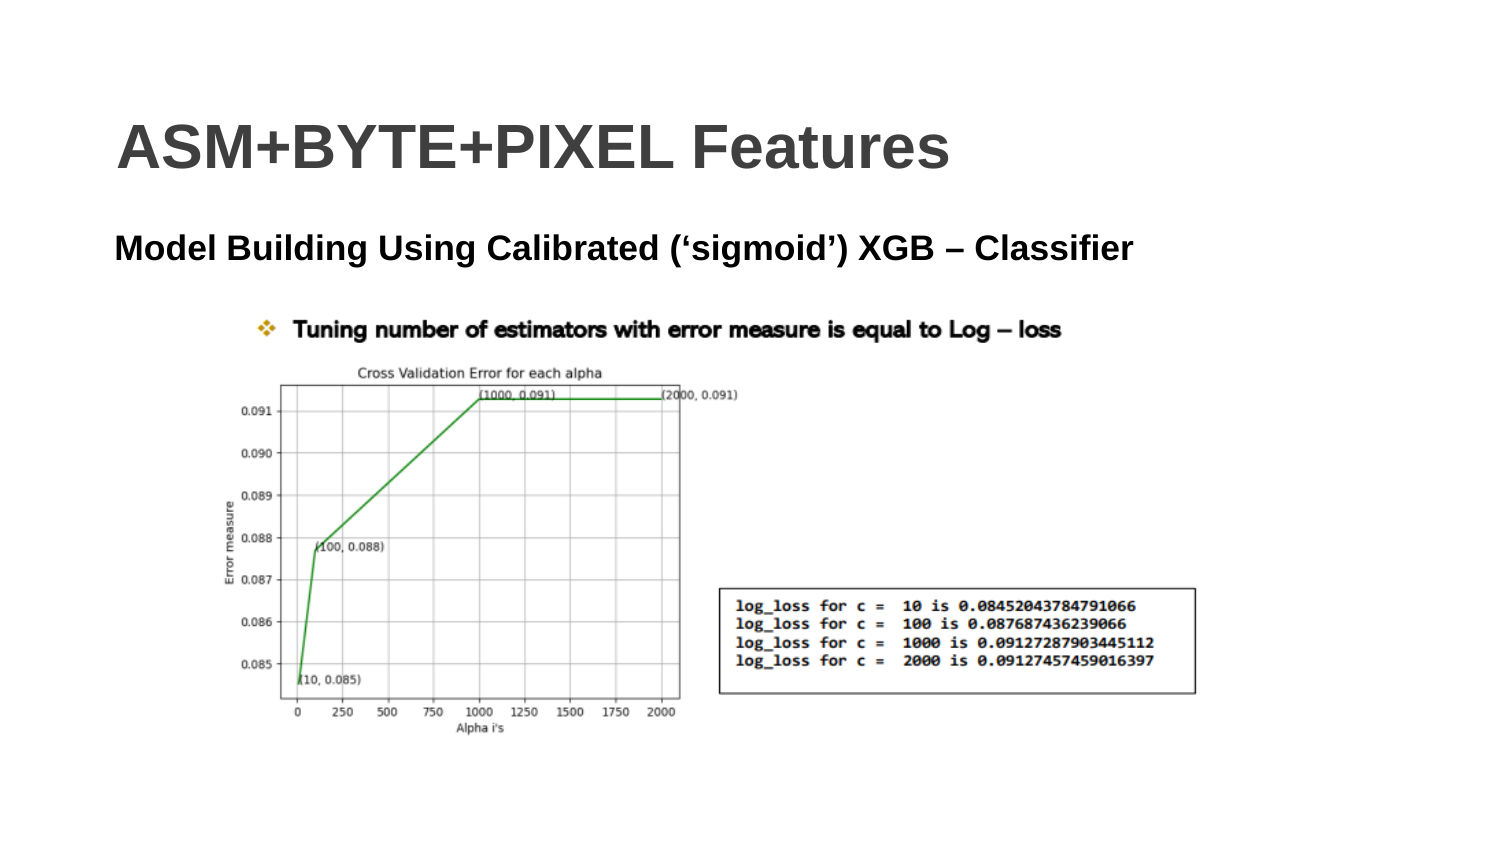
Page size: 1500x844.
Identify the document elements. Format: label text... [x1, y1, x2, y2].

picture [220, 287, 1247, 756]
title ASM+BYTE+PIXEL Features [105, 88, 1395, 208]
list Model Building Using Calibrated (‘sigmoid’) XGB – Classifier [103, 224, 1397, 652]
